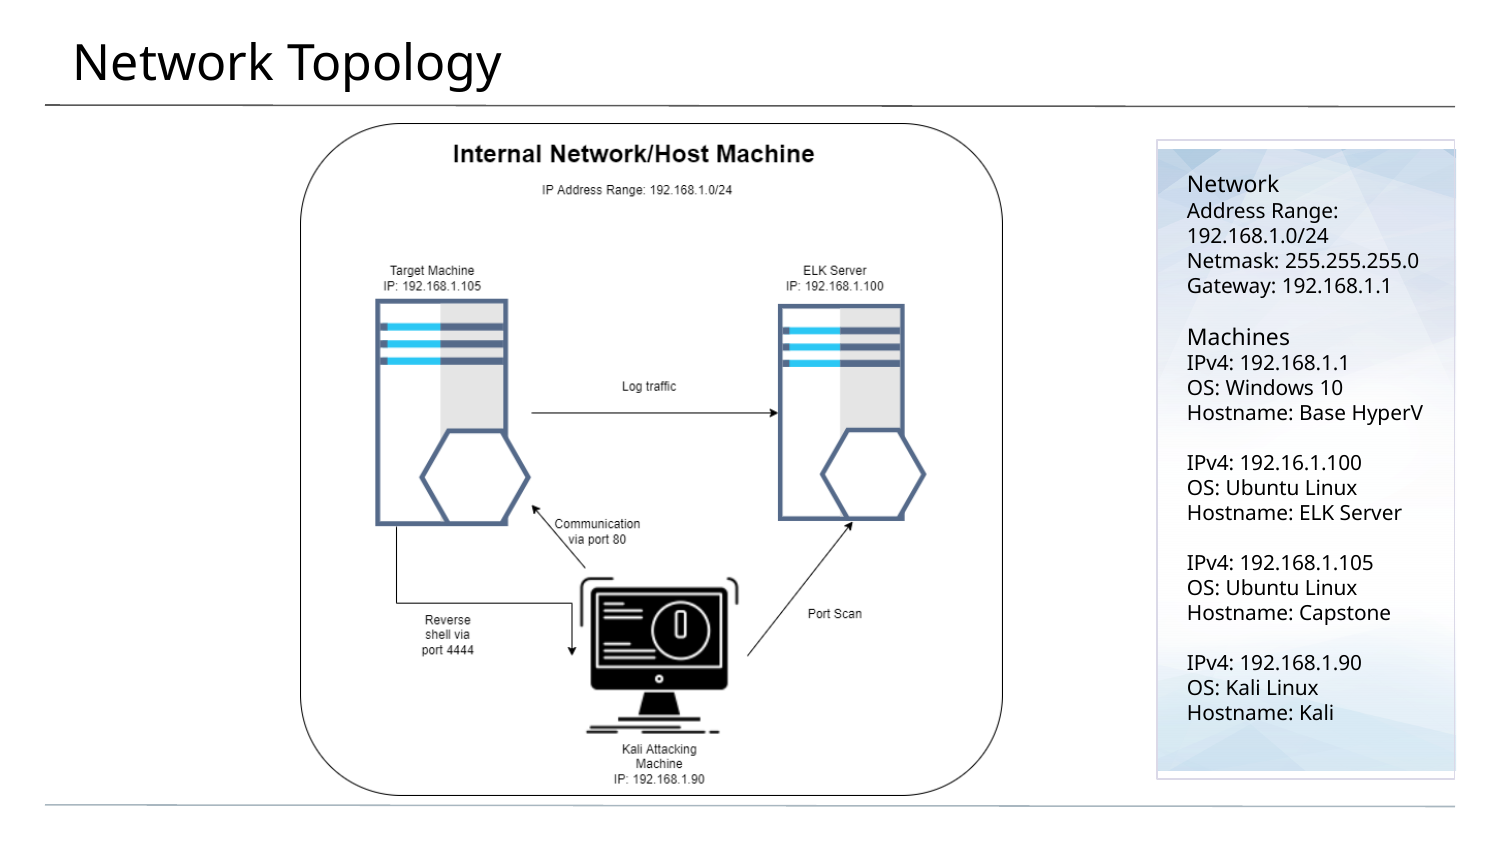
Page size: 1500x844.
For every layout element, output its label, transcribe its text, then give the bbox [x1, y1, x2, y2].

subtitle Network Address Range: 192.168.1.0/24 Netmask: 255.255.255.0 Gateway: 192.168.1.1 Machines IPv4: 192.168.1.1 OS: Windows 10 Hostname: Base HyperV IPv4: 192.16.1.100 OS: Ubuntu Linux Hostname: ELK Server IPv4: 192.168.1.105 OS: Ubuntu Linux Hostname: Capstone IPv4: 192.168.1.90 OS: Kali Linux Hostname: Kali [1156, 139, 1455, 780]
picture [300, 123, 1004, 796]
title Network Topology [0, 0, 1097, 88]
